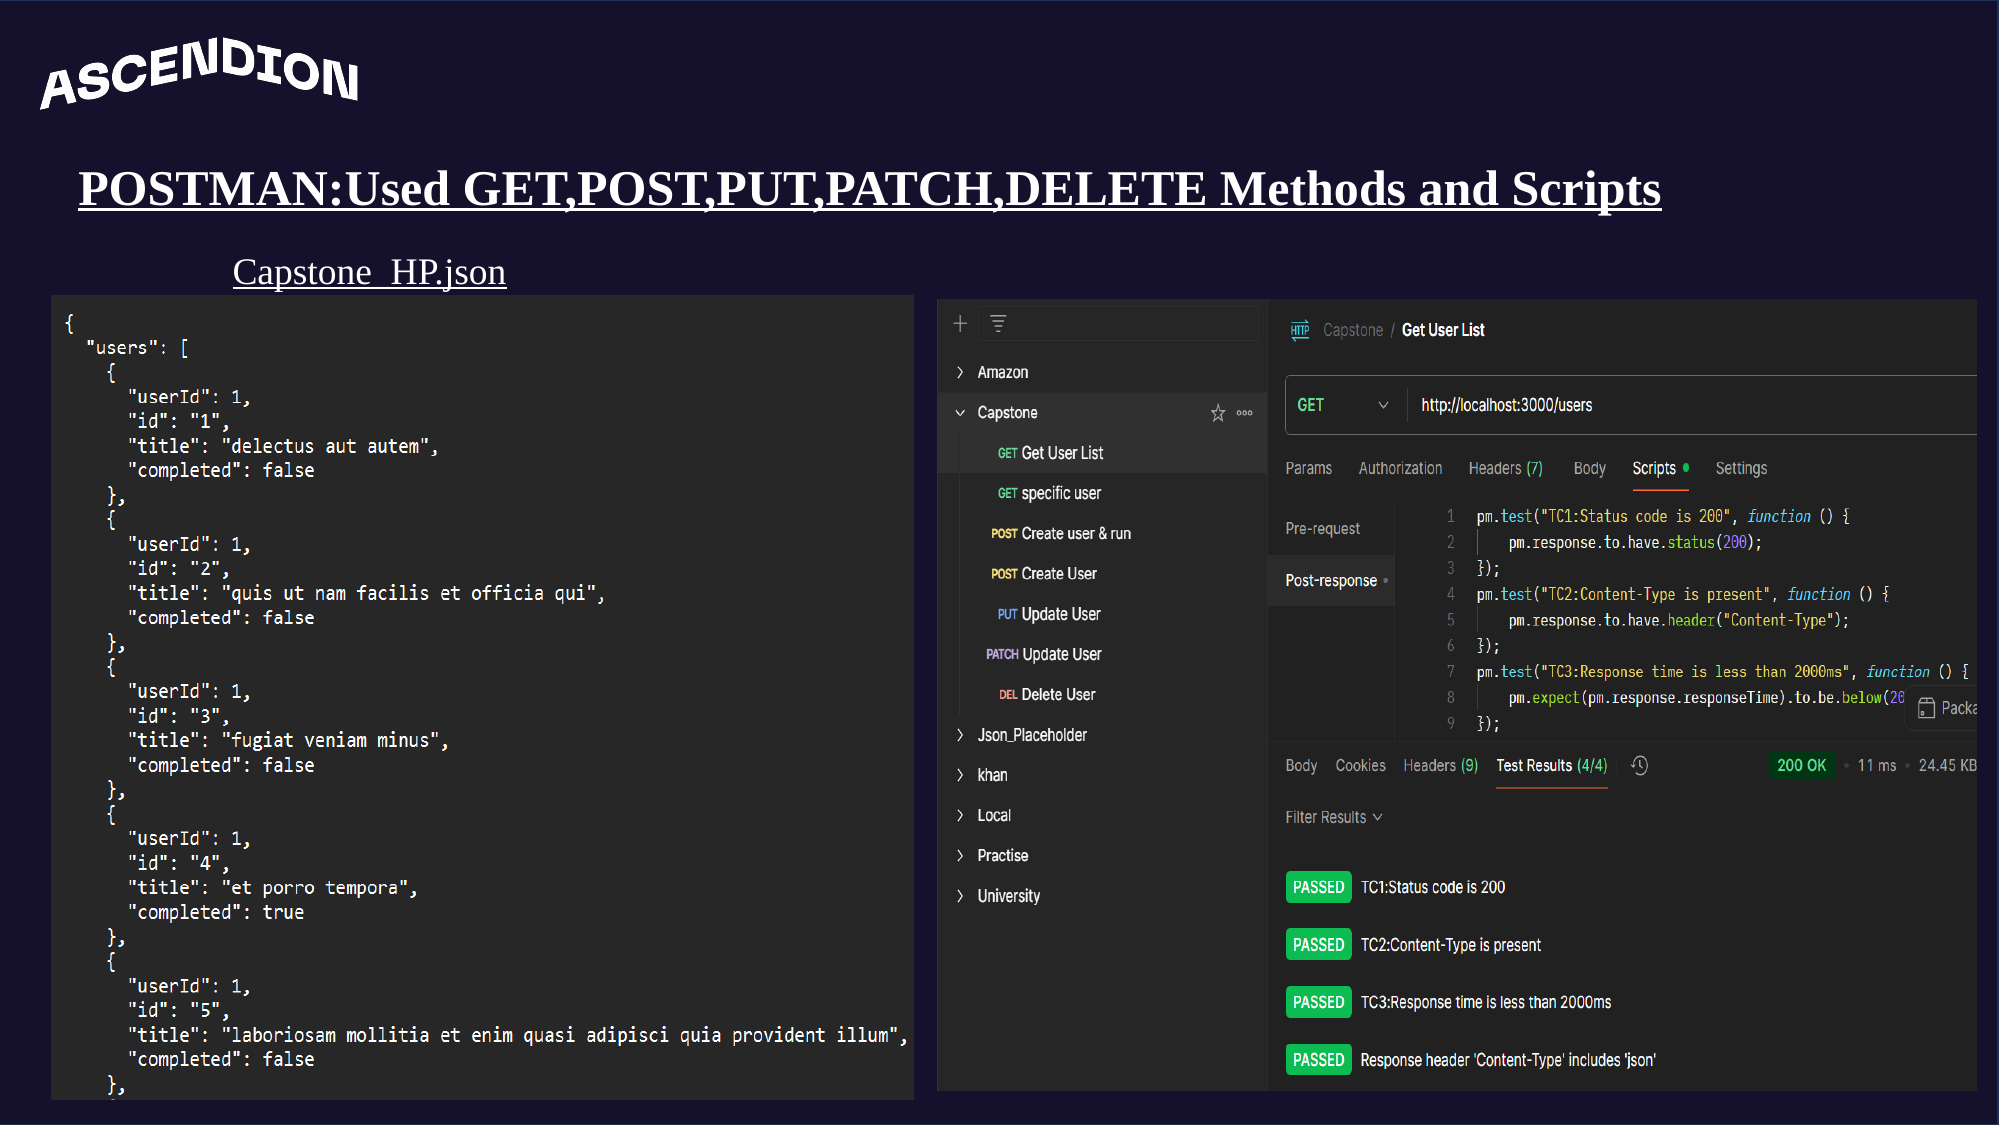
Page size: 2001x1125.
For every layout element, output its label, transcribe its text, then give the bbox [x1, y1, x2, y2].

picture [51, 295, 914, 1100]
text_box Capstone_HP.json [217, 239, 652, 295]
picture [1, 0, 396, 148]
text_box [0, 0, 1999, 1125]
text_box POSTMAN:Used GET,POST,PUT,PATCH,DELETE Methods and Scripts [51, 147, 1689, 223]
picture [937, 299, 1977, 1091]
